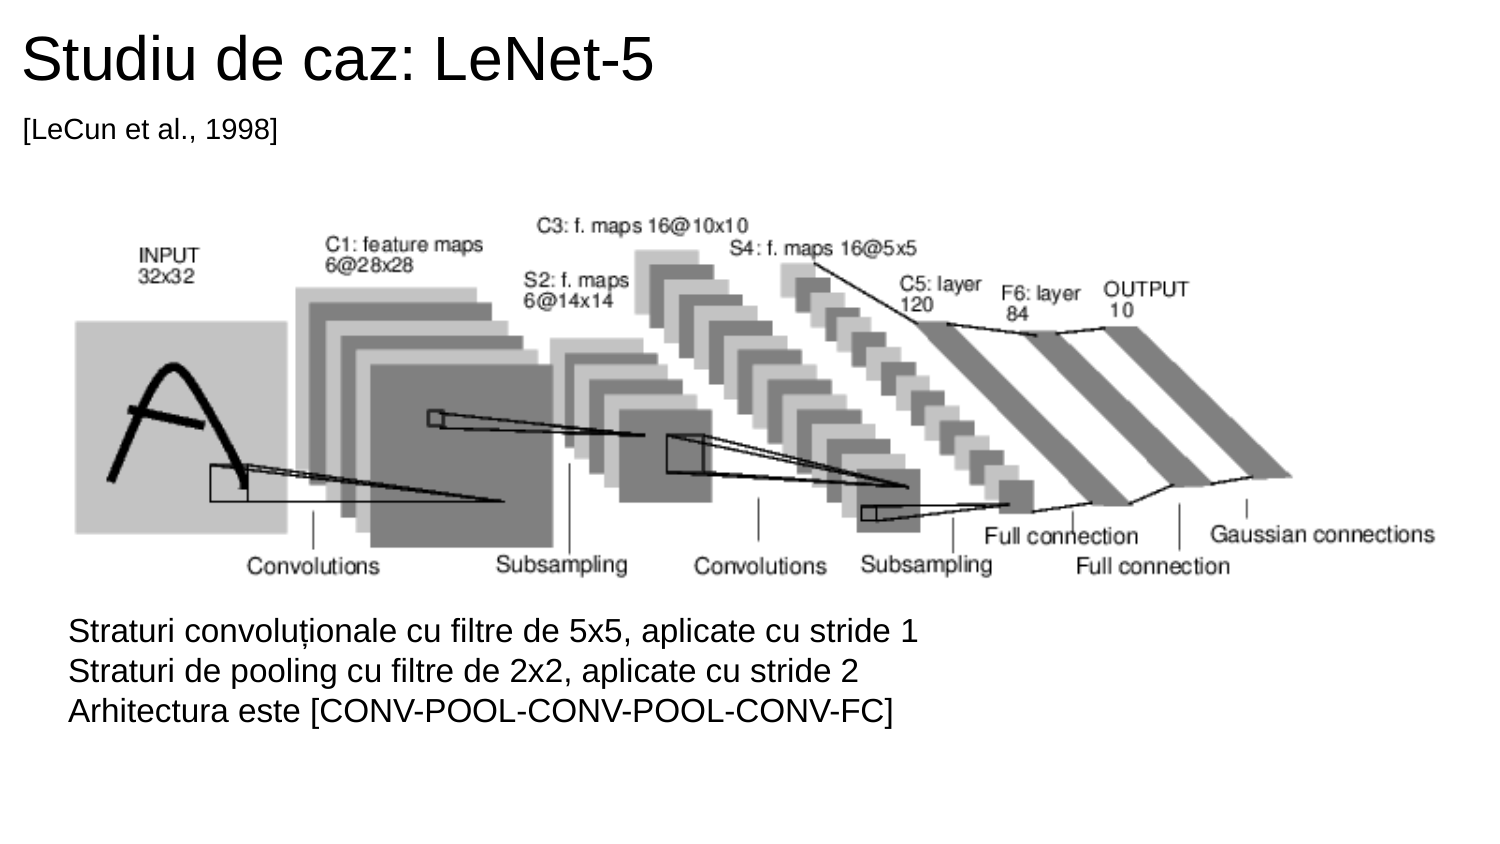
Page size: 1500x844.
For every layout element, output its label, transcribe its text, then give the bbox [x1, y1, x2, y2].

text_box [LeCun et al., 1998] [7, 95, 553, 160]
picture [34, 203, 1454, 595]
text_box Straturi convoluționale cu filtre de 5x5, aplicate cu stride 1 Straturi de pooling cu filtre de 2x2, aplicate cu stride 2 Arhitectura este [CONV-POOL-CONV-POOL-CONV-FC] [53, 602, 948, 779]
text_box Studiu de caz: LeNet-5 [6, 3, 1304, 108]
